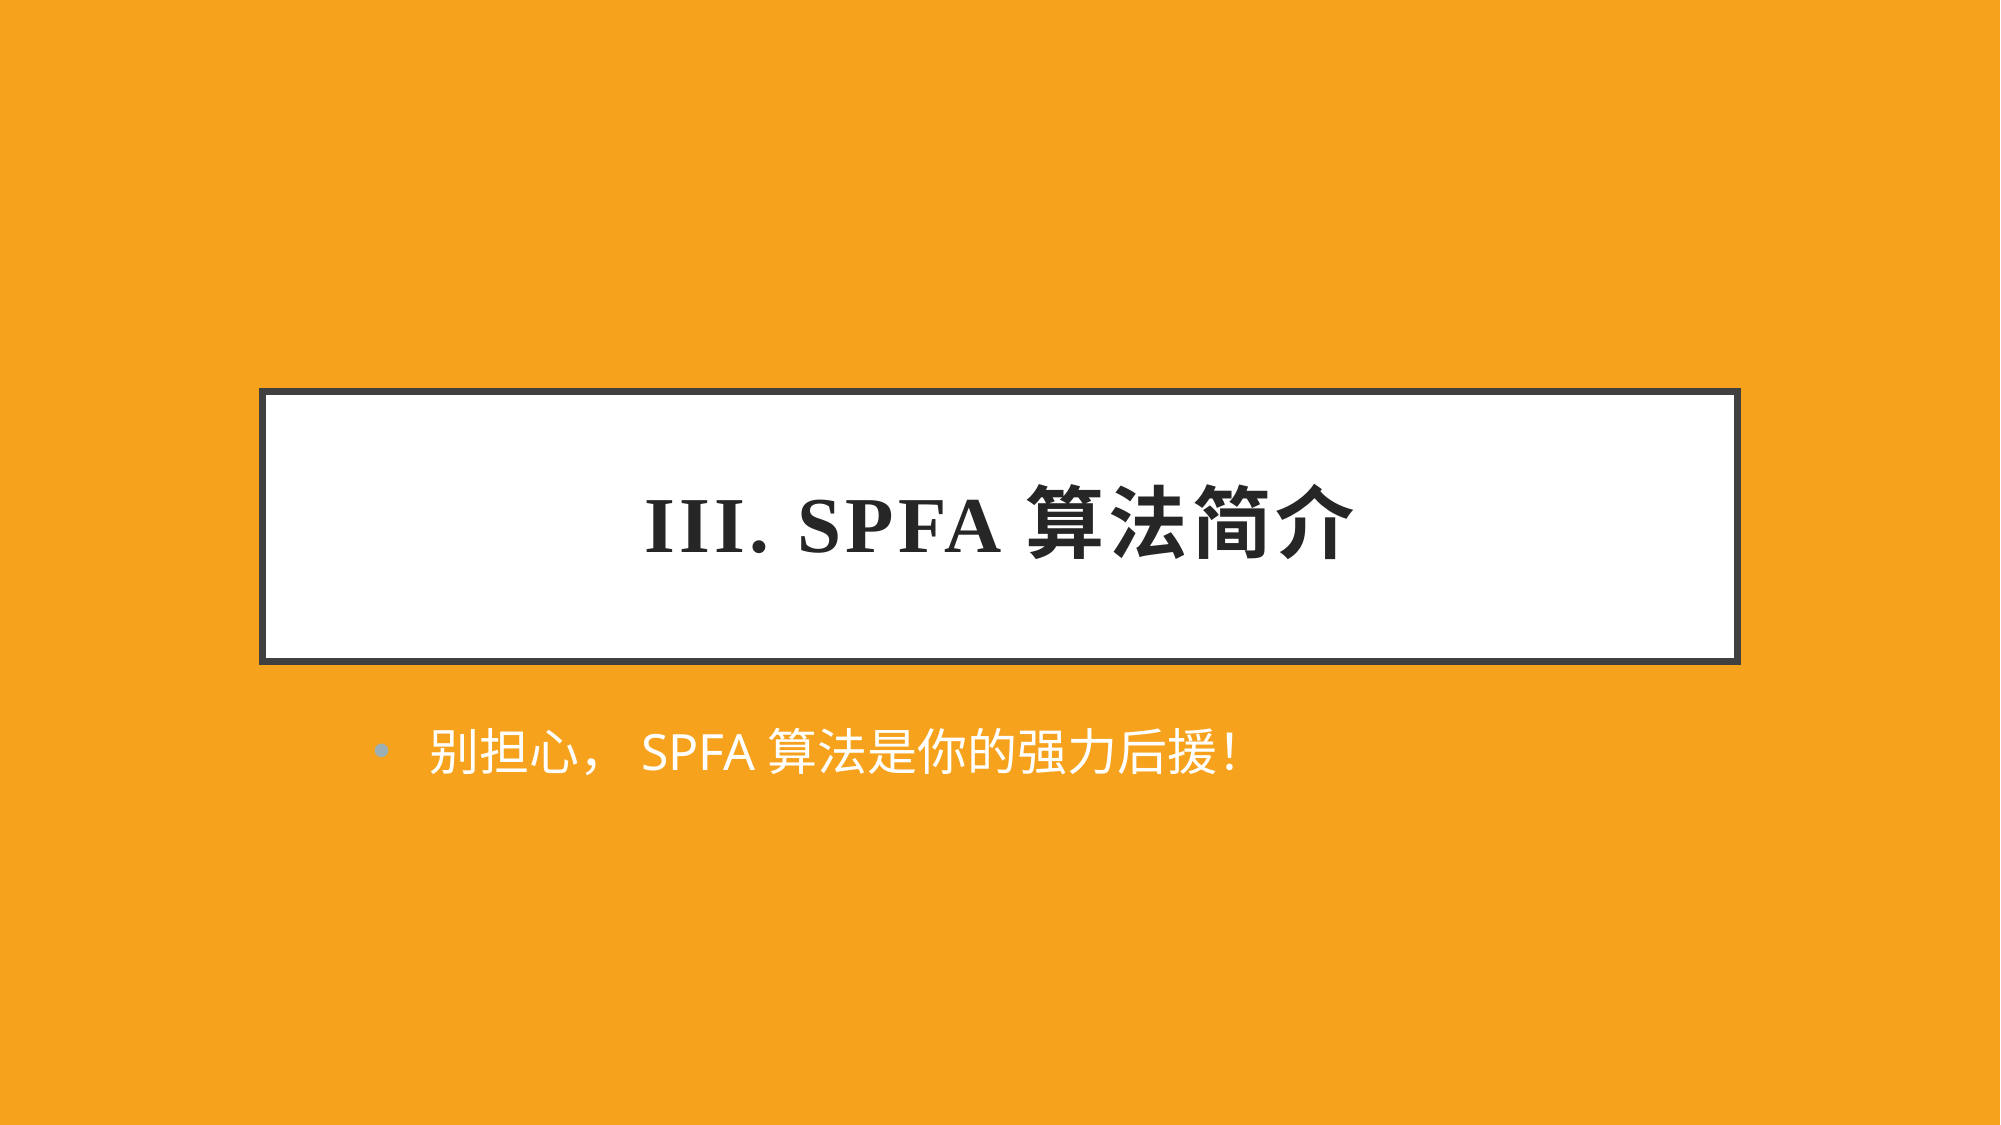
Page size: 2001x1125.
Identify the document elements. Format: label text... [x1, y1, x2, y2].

list 别担心，SPFA算法是你的强力后援！ [262, 712, 1379, 1030]
title III. SPFA算法简介 [259, 388, 1741, 665]
